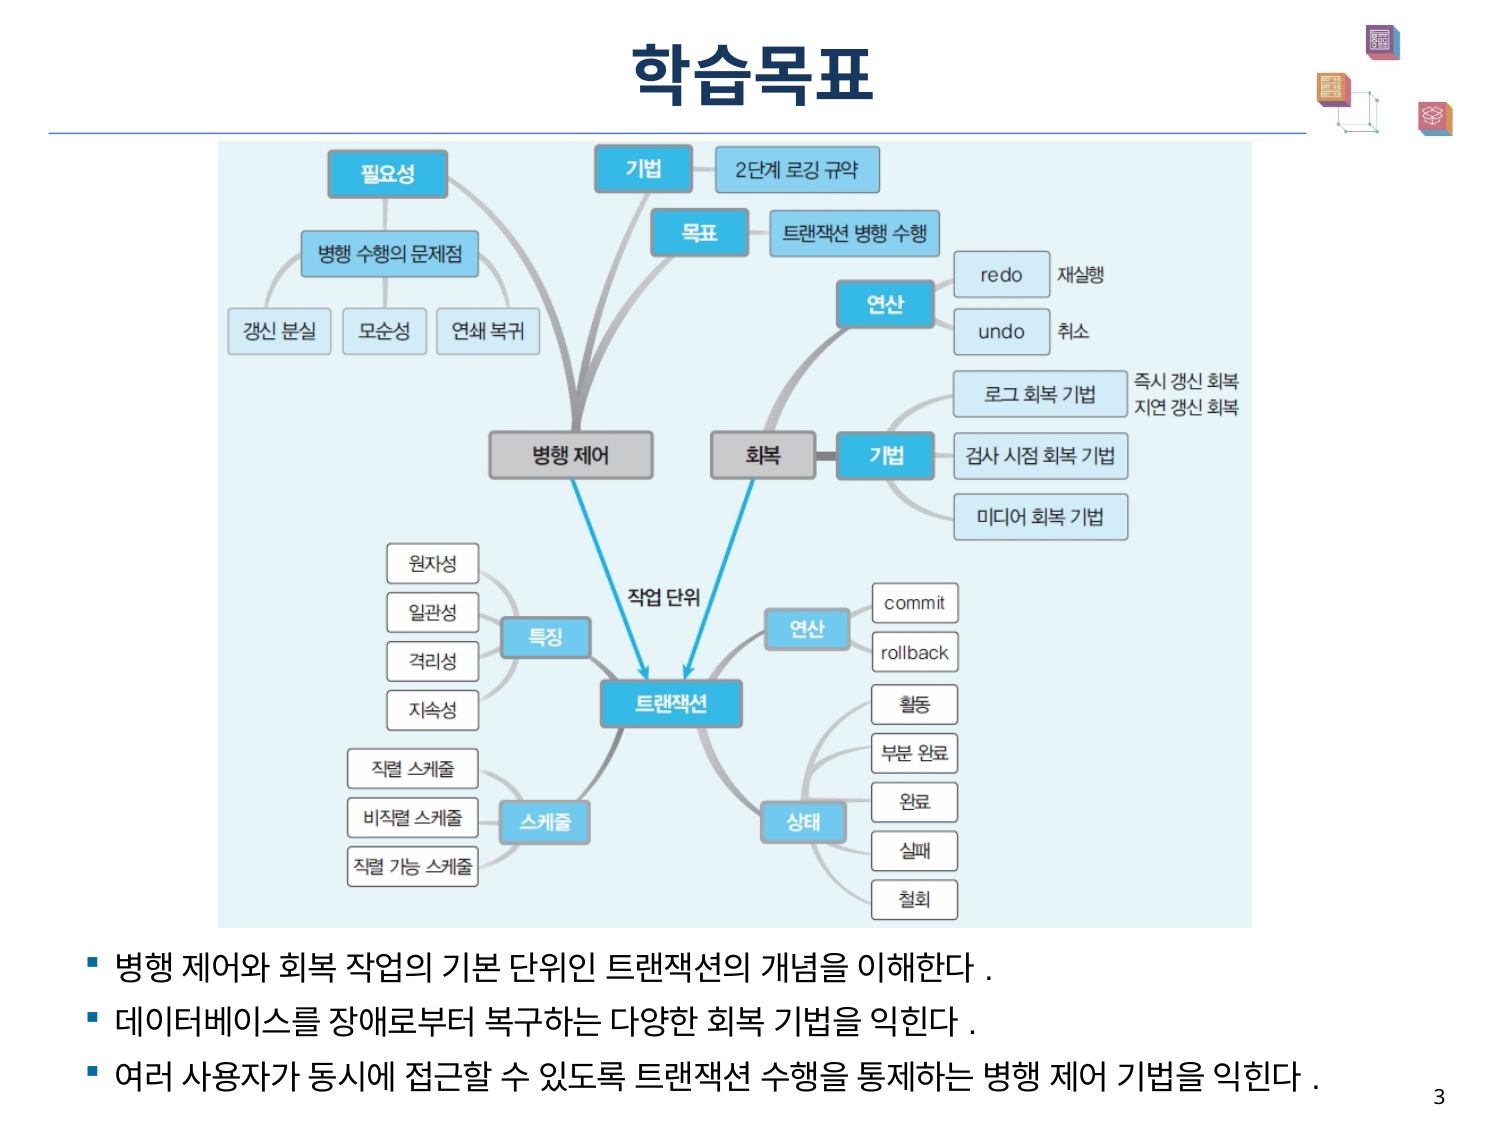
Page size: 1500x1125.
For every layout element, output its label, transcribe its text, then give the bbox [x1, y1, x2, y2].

picture [218, 140, 1253, 928]
title 학습목표 [48, 25, 1459, 123]
picture [1316, 123, 1453, 138]
text_box 병행 제어와 회복 작업의 기본 단위인 트랜잭션의 개념을 이해한다. 데이터베이스를 장애로부터 복구하는 다양한 회복 기법을 익힌다. 여러 사용자가 동시에 접근할 수 있도록 트랜잭션 수행을 통제하는 병행 제어 기법을 익힌다. [11, 931, 1430, 1125]
